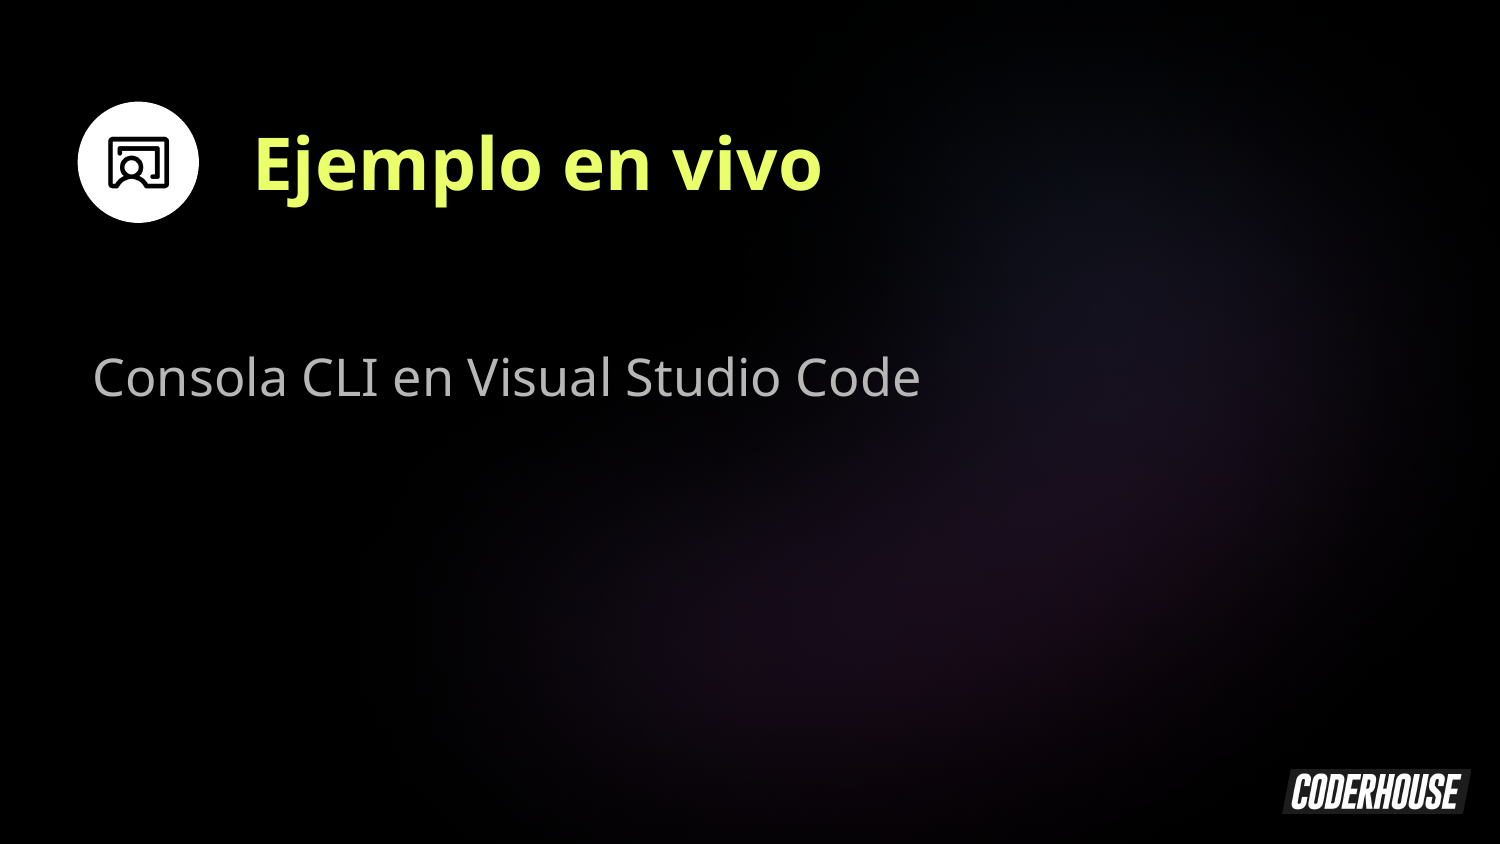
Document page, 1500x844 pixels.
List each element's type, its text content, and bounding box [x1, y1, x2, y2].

picture [0, 0, 1500, 844]
text_box Ejemplo en vivo [237, 112, 1414, 222]
text_box Consola CLI en Visual Studio Code [77, 266, 1254, 422]
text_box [77, 101, 200, 224]
